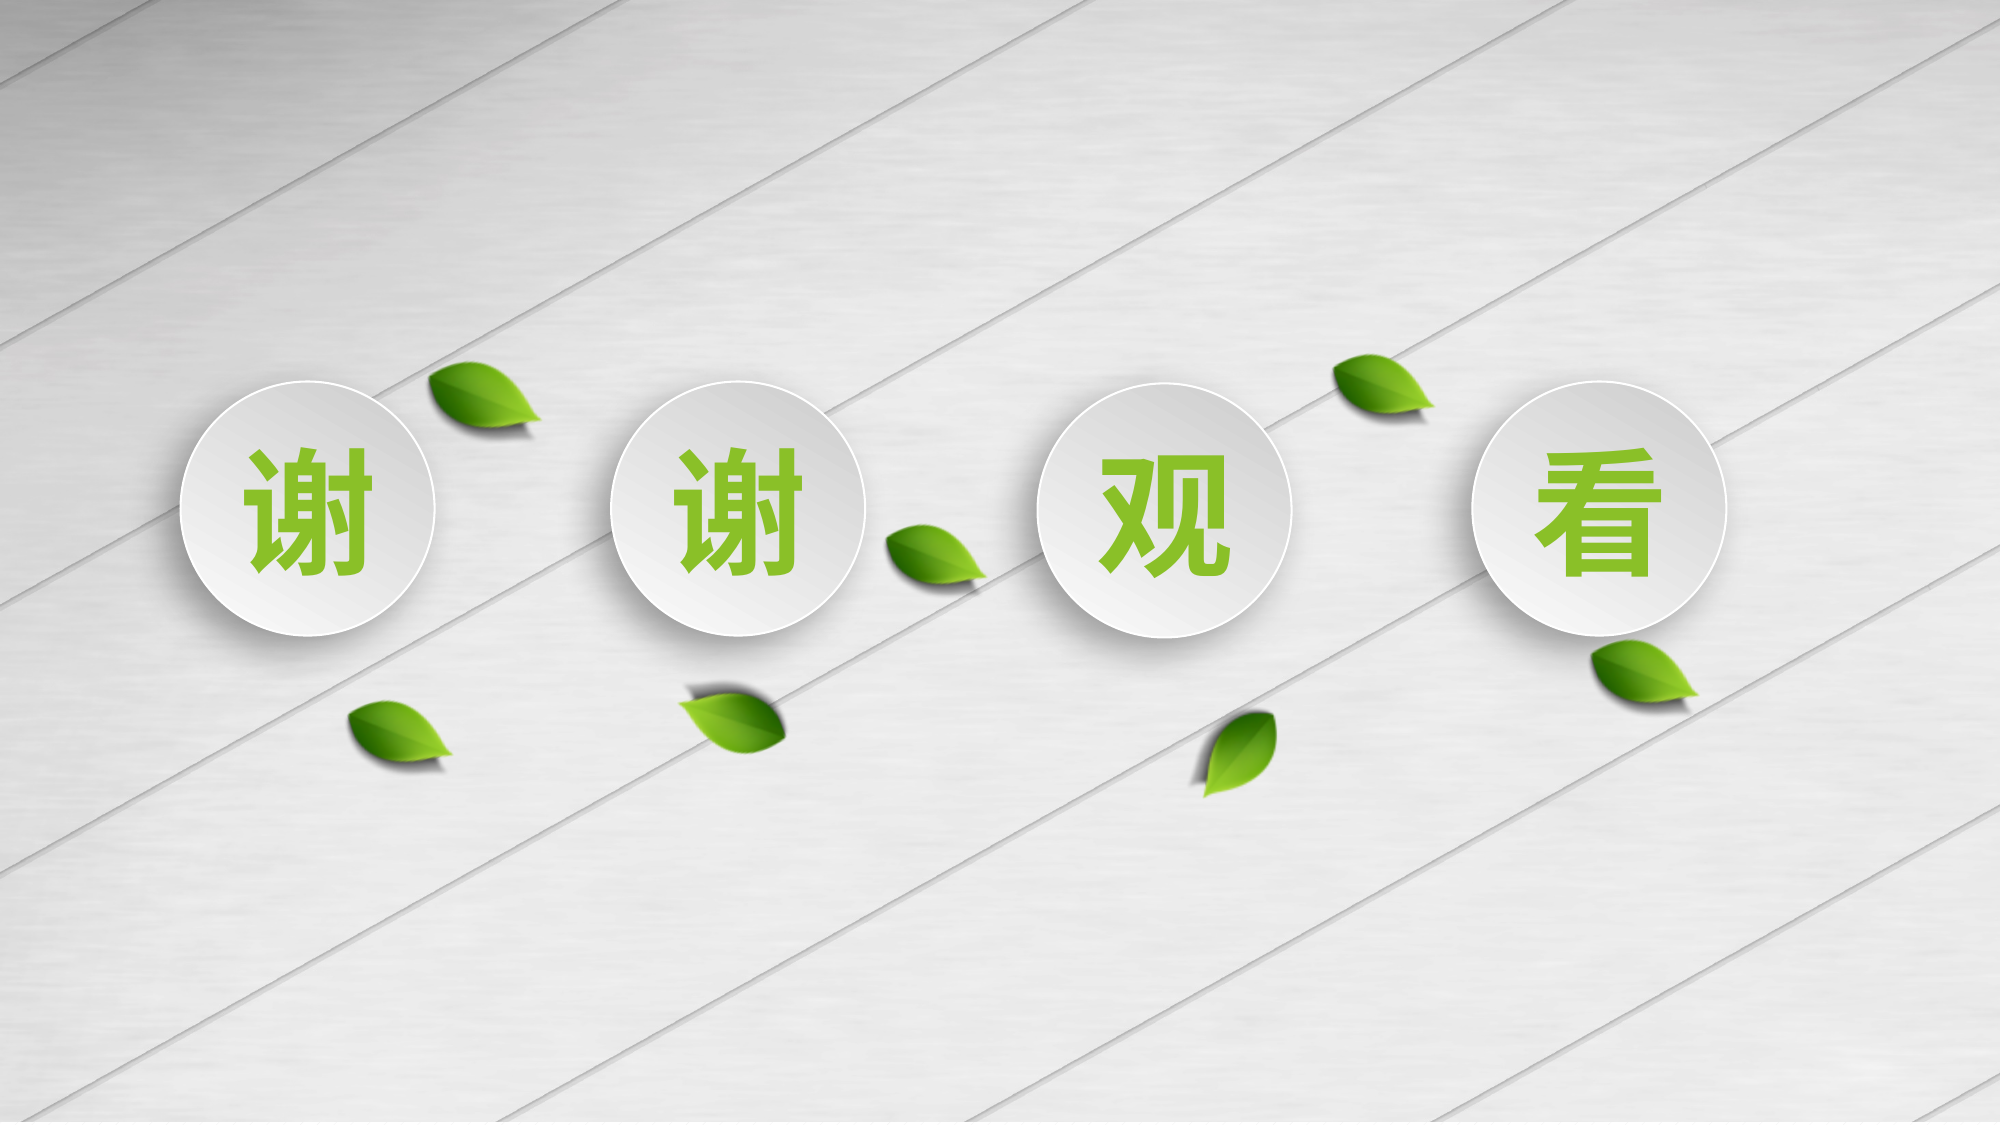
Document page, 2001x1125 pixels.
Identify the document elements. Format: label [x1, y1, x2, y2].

text_box [611, 381, 866, 636]
text_box [1472, 381, 1727, 636]
picture [0, 0, 2000, 1122]
text_box [1037, 383, 1292, 638]
text_box [180, 381, 435, 636]
